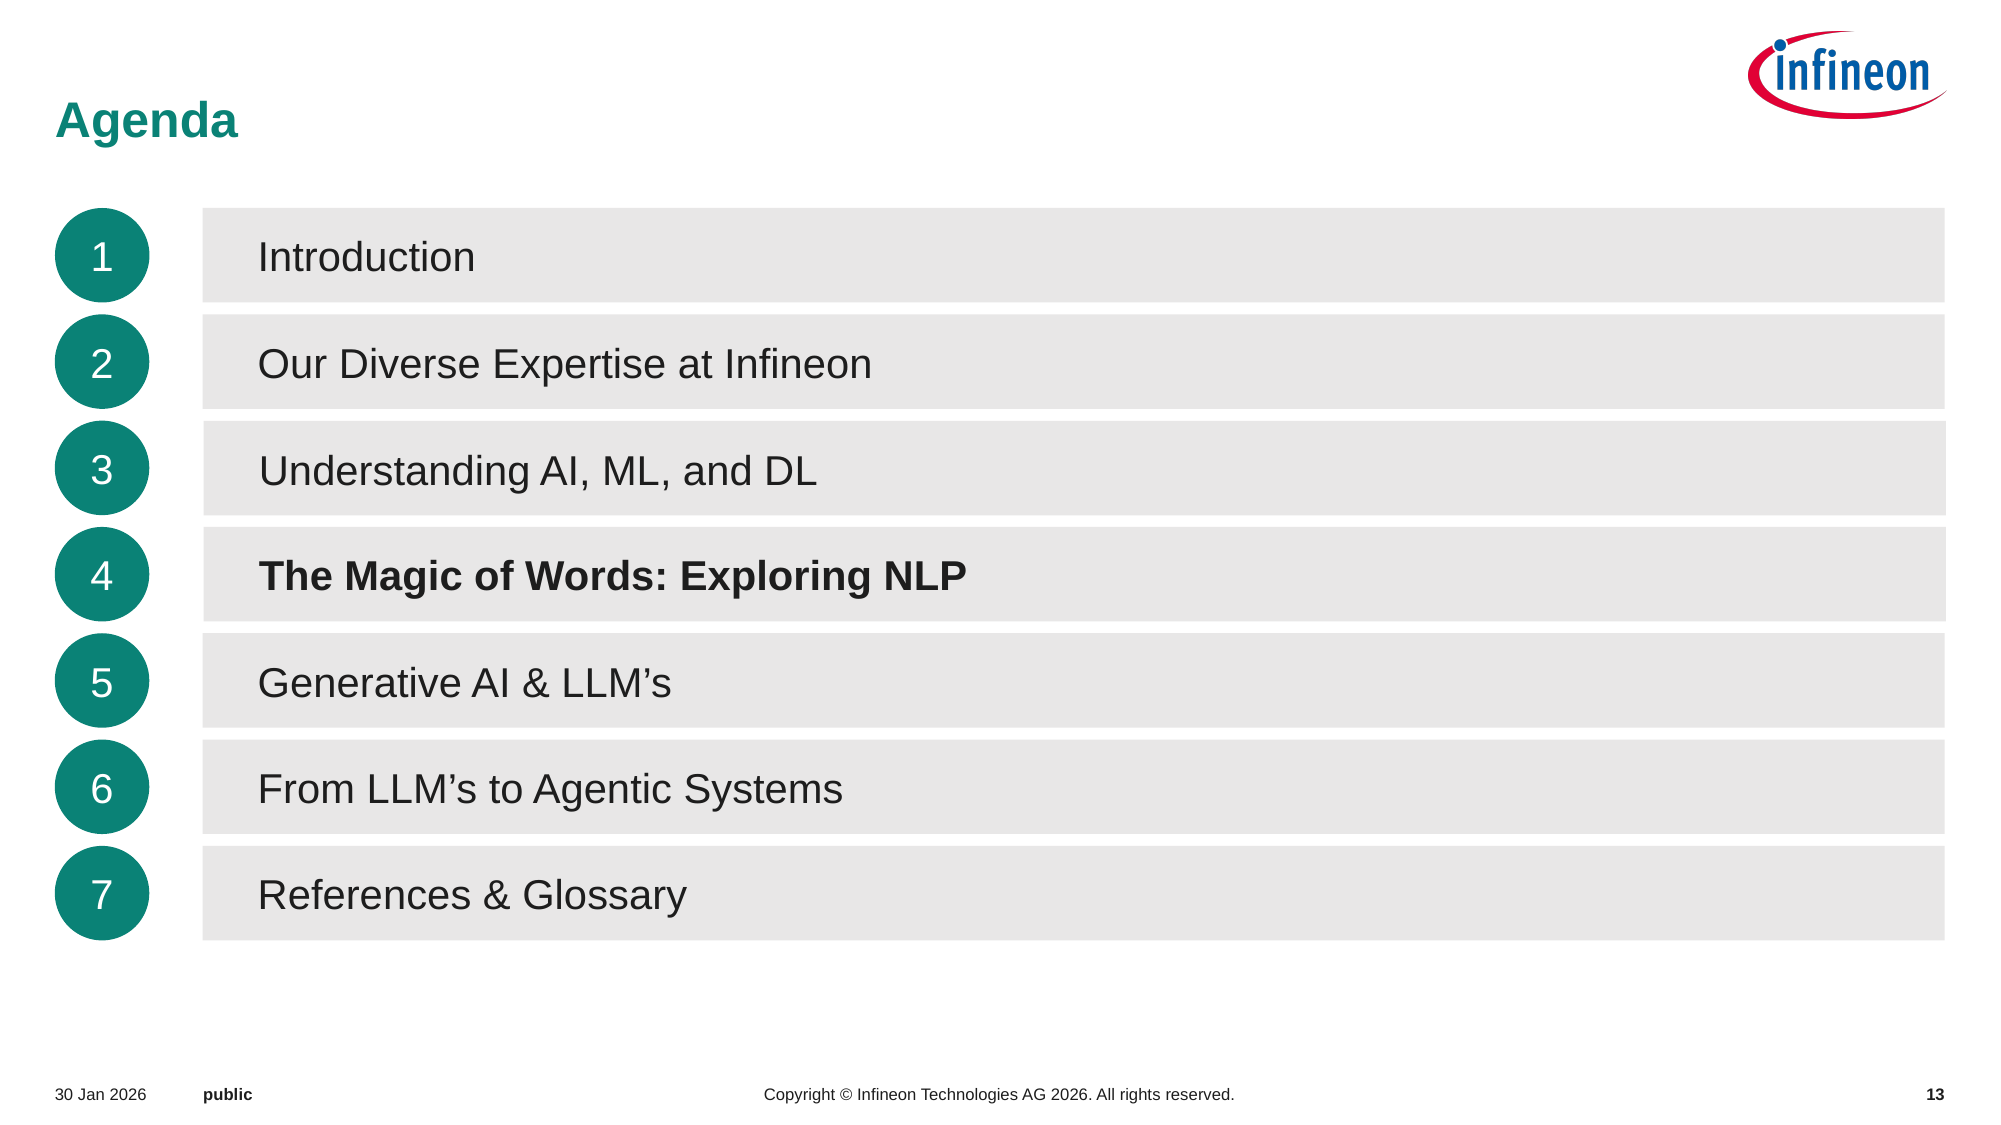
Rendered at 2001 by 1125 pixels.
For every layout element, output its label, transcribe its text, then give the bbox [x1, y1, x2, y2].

title Agenda [55, 30, 1632, 149]
text_box Our Diverse Expertise at Infineon [202, 314, 1945, 409]
picture [1748, 31, 1947, 119]
text_box 7 [54, 845, 150, 941]
text_box Understanding AI, ML, and DL [203, 420, 1946, 516]
text_box 4 [54, 526, 150, 622]
text_box 5 [54, 633, 150, 728]
text_box 1 [54, 207, 150, 303]
text_box From LLM’s to Agentic Systems [202, 739, 1945, 834]
text_box 3 [54, 420, 150, 516]
text_box Generative AI & LLM’s [202, 633, 1945, 728]
text_box 2 [54, 314, 150, 409]
text_box 6 [54, 739, 150, 835]
text_box Introduction [202, 207, 1945, 303]
text_box The Magic of Words: Exploring NLP [203, 526, 1946, 622]
text_box References & Glossary [202, 845, 1945, 941]
